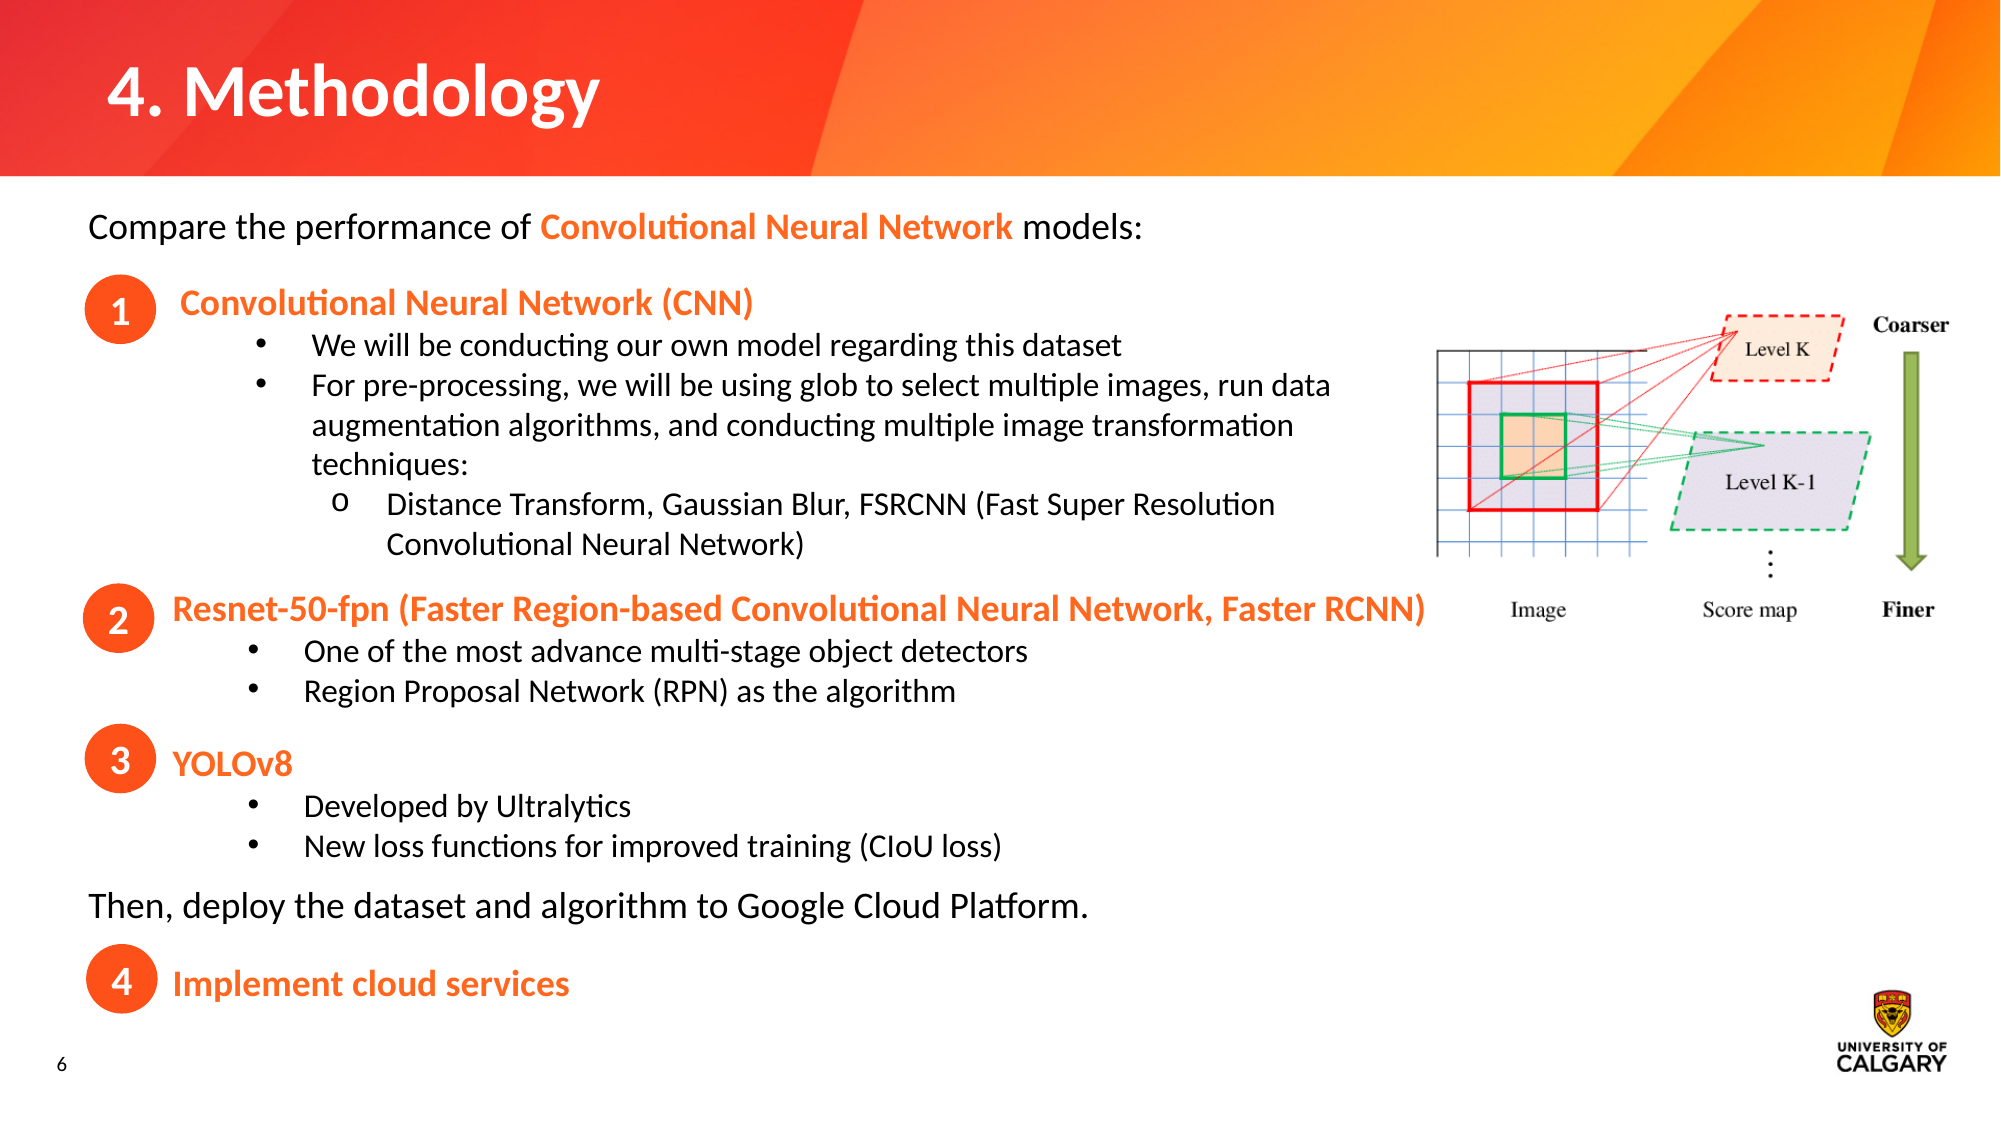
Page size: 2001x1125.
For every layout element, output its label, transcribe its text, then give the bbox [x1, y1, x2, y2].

slide_number 6 [41, 1043, 492, 1104]
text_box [71, 583, 166, 653]
text_box Implement cloud services [169, 951, 1199, 1011]
text_box YOLOv8 Developed by Ultralytics New loss functions for improved training (CIoU loss) [157, 731, 1199, 912]
text_box Compare the performance of Convolutional Neural Network models: [73, 194, 1688, 255]
title 4. Methodology [92, 7, 1818, 177]
text_box Resnet-50-fpn (Faster Region-based Convolutional Neural Network, Faster RCNN) One of the most advance multi-stage object detectors Region Proposal Network (RPN) as the algorithm [157, 576, 1830, 717]
text_box Convolutional Neural Network (CNN) We will be conducting our own model regarding this dataset For pre-processing, we will be using glob to select multiple images, run data augmentation algorithms, and conducting multiple image transformation techniques: Distance Transform, Gaussian Blur, FSRCNN (Fast Super Resolution Convolutional Neural Network) [165, 270, 1364, 570]
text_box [74, 943, 169, 1014]
picture [0, 0, 2001, 1125]
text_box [73, 274, 168, 345]
text_box Then, deploy the dataset and algorithm to Google Cloud Platform. [73, 873, 1688, 934]
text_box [73, 723, 168, 794]
